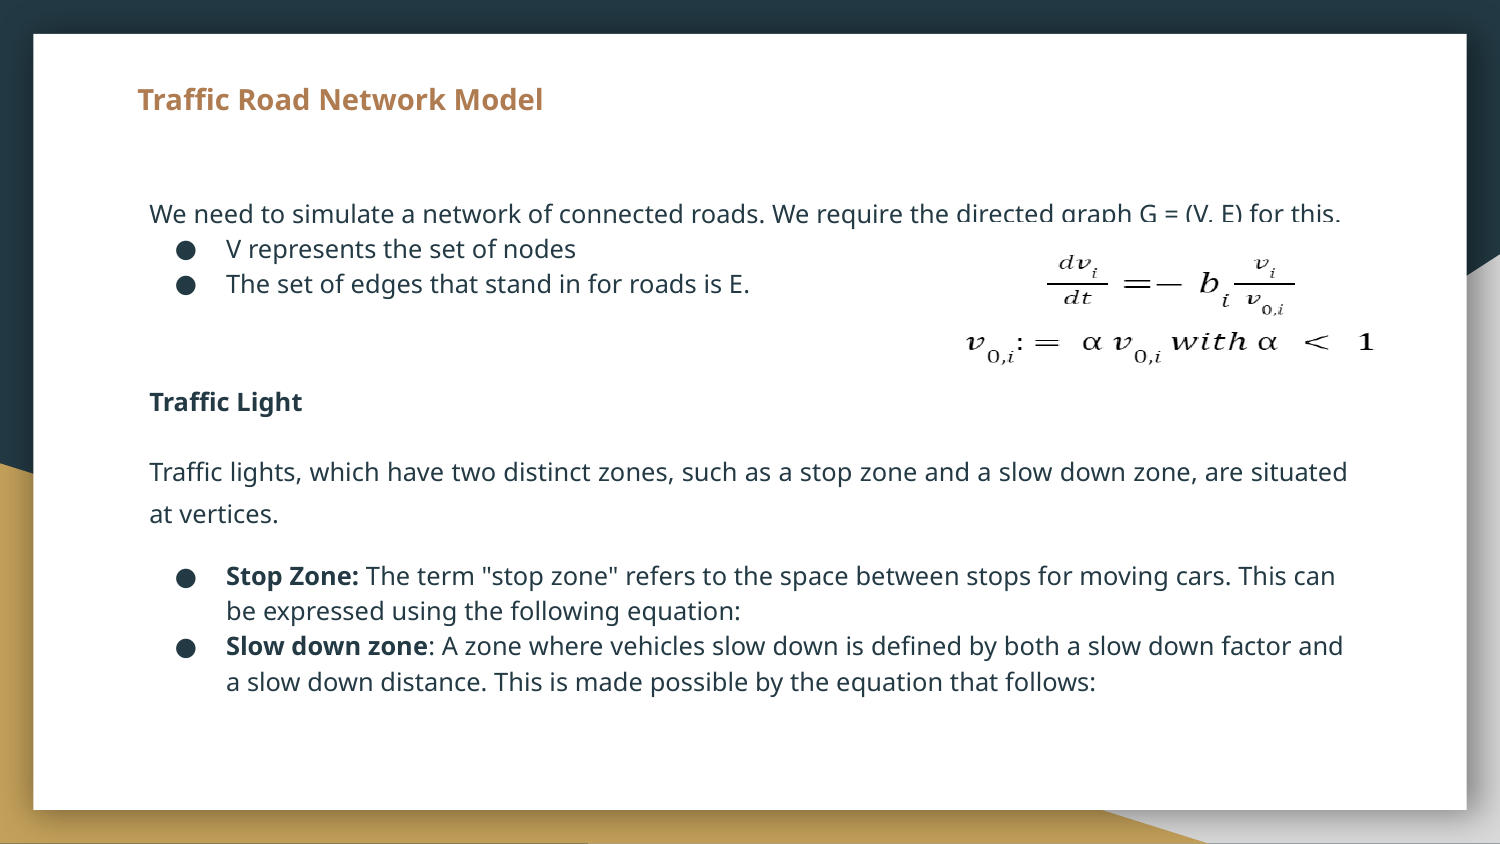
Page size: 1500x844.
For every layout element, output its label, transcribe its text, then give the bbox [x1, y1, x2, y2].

list We need to simulate a network of connected roads. We require the directed graph G = (V, E) for this. V represents the set of nodes The set of edges that stand in for roads is E. Traffic Light Traffic lights, which have two distinct zones, such as a stop zone and a slow down zone, are situated at vertices. Stop Zone: The term "stop zone" refers to the space between stops for moving cars. This can be expressed using the following equation: Slow down zone: A zone where vehicles slow down is defined by both a slow down factor and a slow down distance. This is made possible by the equation that follows: [134, 147, 1366, 729]
picture [949, 222, 1434, 374]
title Traffic Road Network Model [122, 52, 1354, 148]
